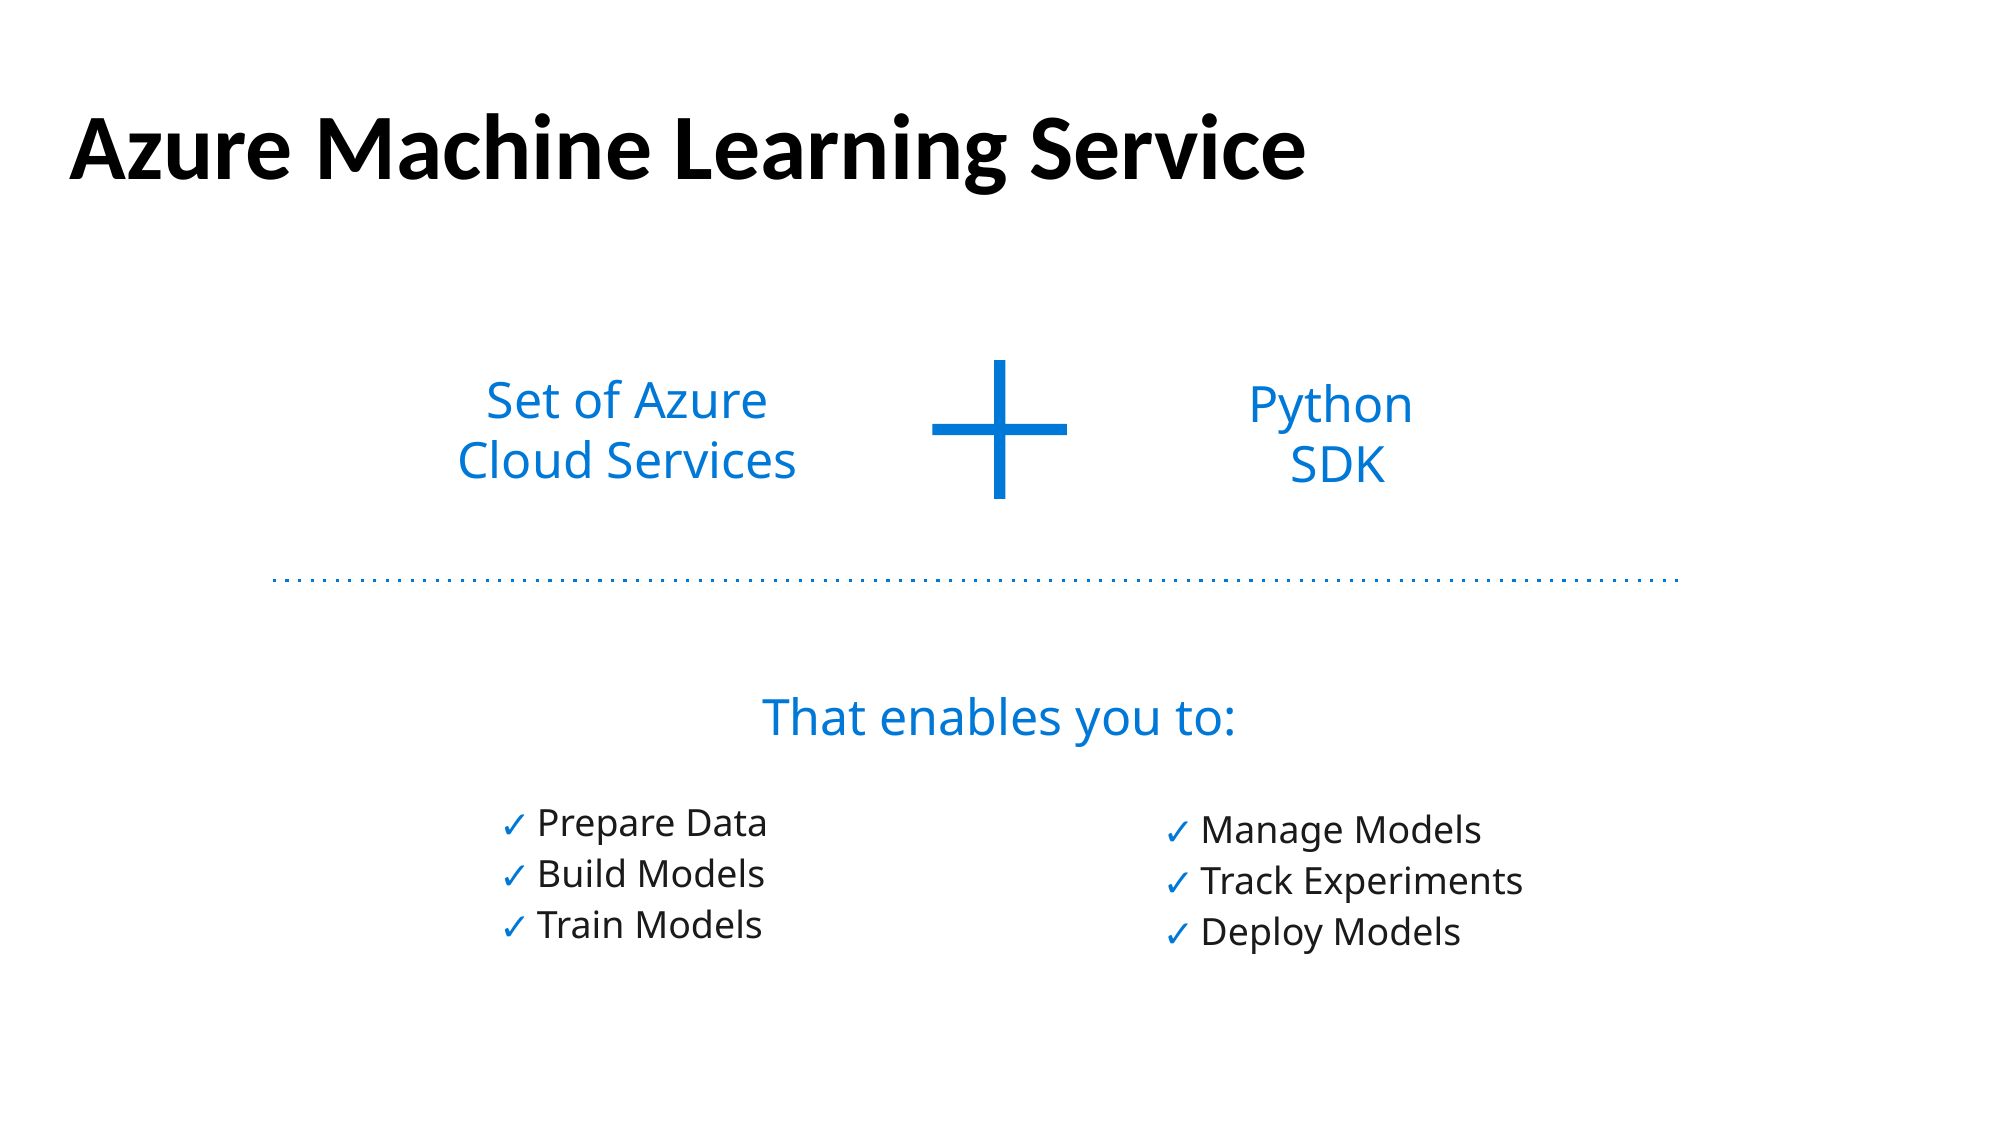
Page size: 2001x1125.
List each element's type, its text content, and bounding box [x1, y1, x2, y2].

text_box That enables you to: [751, 685, 1249, 747]
text_box [932, 360, 1067, 499]
title Azure Machine Learning Service [69, 72, 1930, 197]
text_box Set of Azure Cloud Services [425, 368, 830, 493]
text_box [499, 798, 1572, 969]
text_box Python SDK [1165, 372, 1511, 497]
